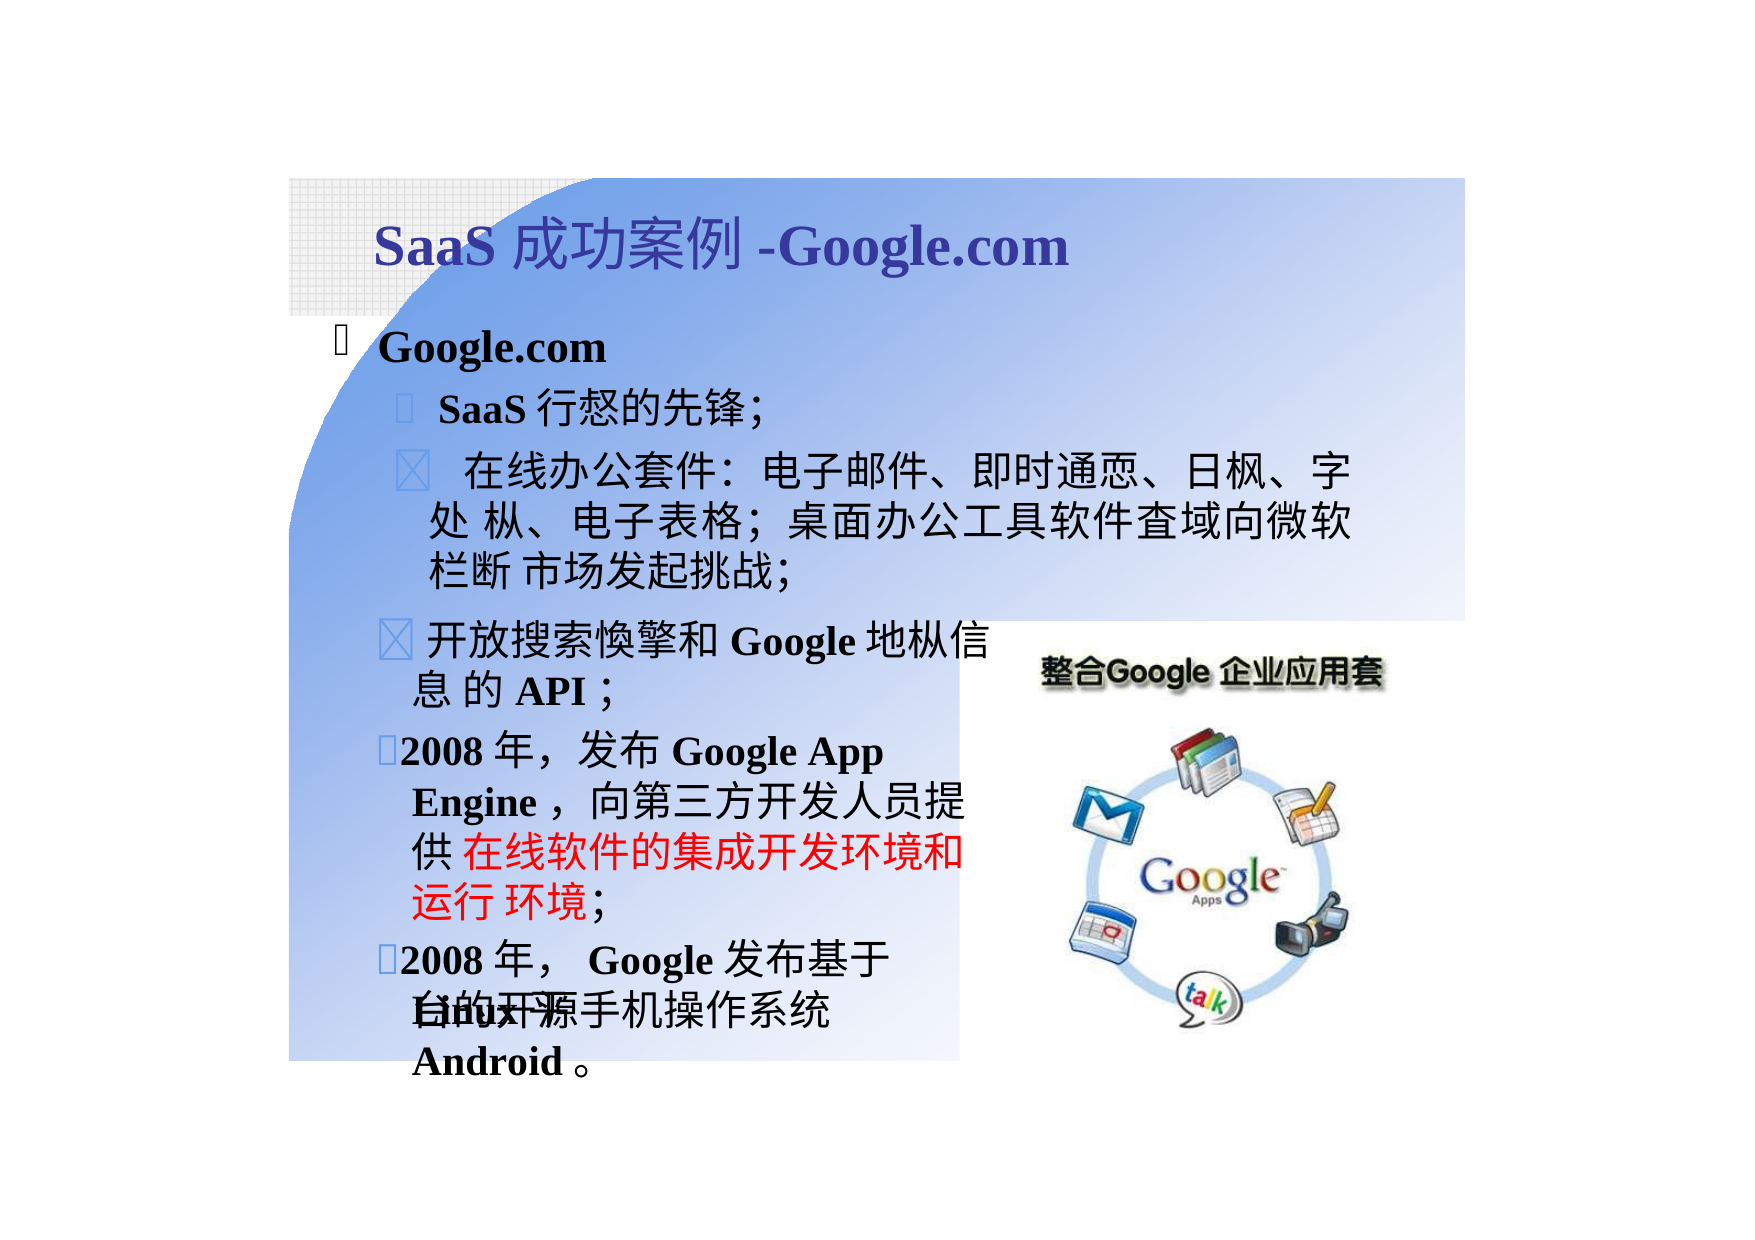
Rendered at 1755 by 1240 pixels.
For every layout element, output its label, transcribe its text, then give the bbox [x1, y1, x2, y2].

title SaaS成功案例-Google.com [362, 199, 1392, 415]
text_box 台的开源手机操作系统Android。 [409, 1033, 1026, 1084]
picture [288, 178, 1465, 1061]
text_box Google.com  SaaS行惄的先锋；  在线办公套件：电子邮件、即时通恧、日枫、字处 枞、电子表格；桌面办公工具软件査域向微软栏断 市场发起挑战； 开放搜索愌擎和Google地枞信息 的API； 2008年，发布Google App Engine，向第三方开发人员提供 在线软件的集成开发环境和运行 环境； 2008年，Google发布基于Linux平 [331, 316, 1354, 1033]
text_box [1026, 621, 1465, 1061]
